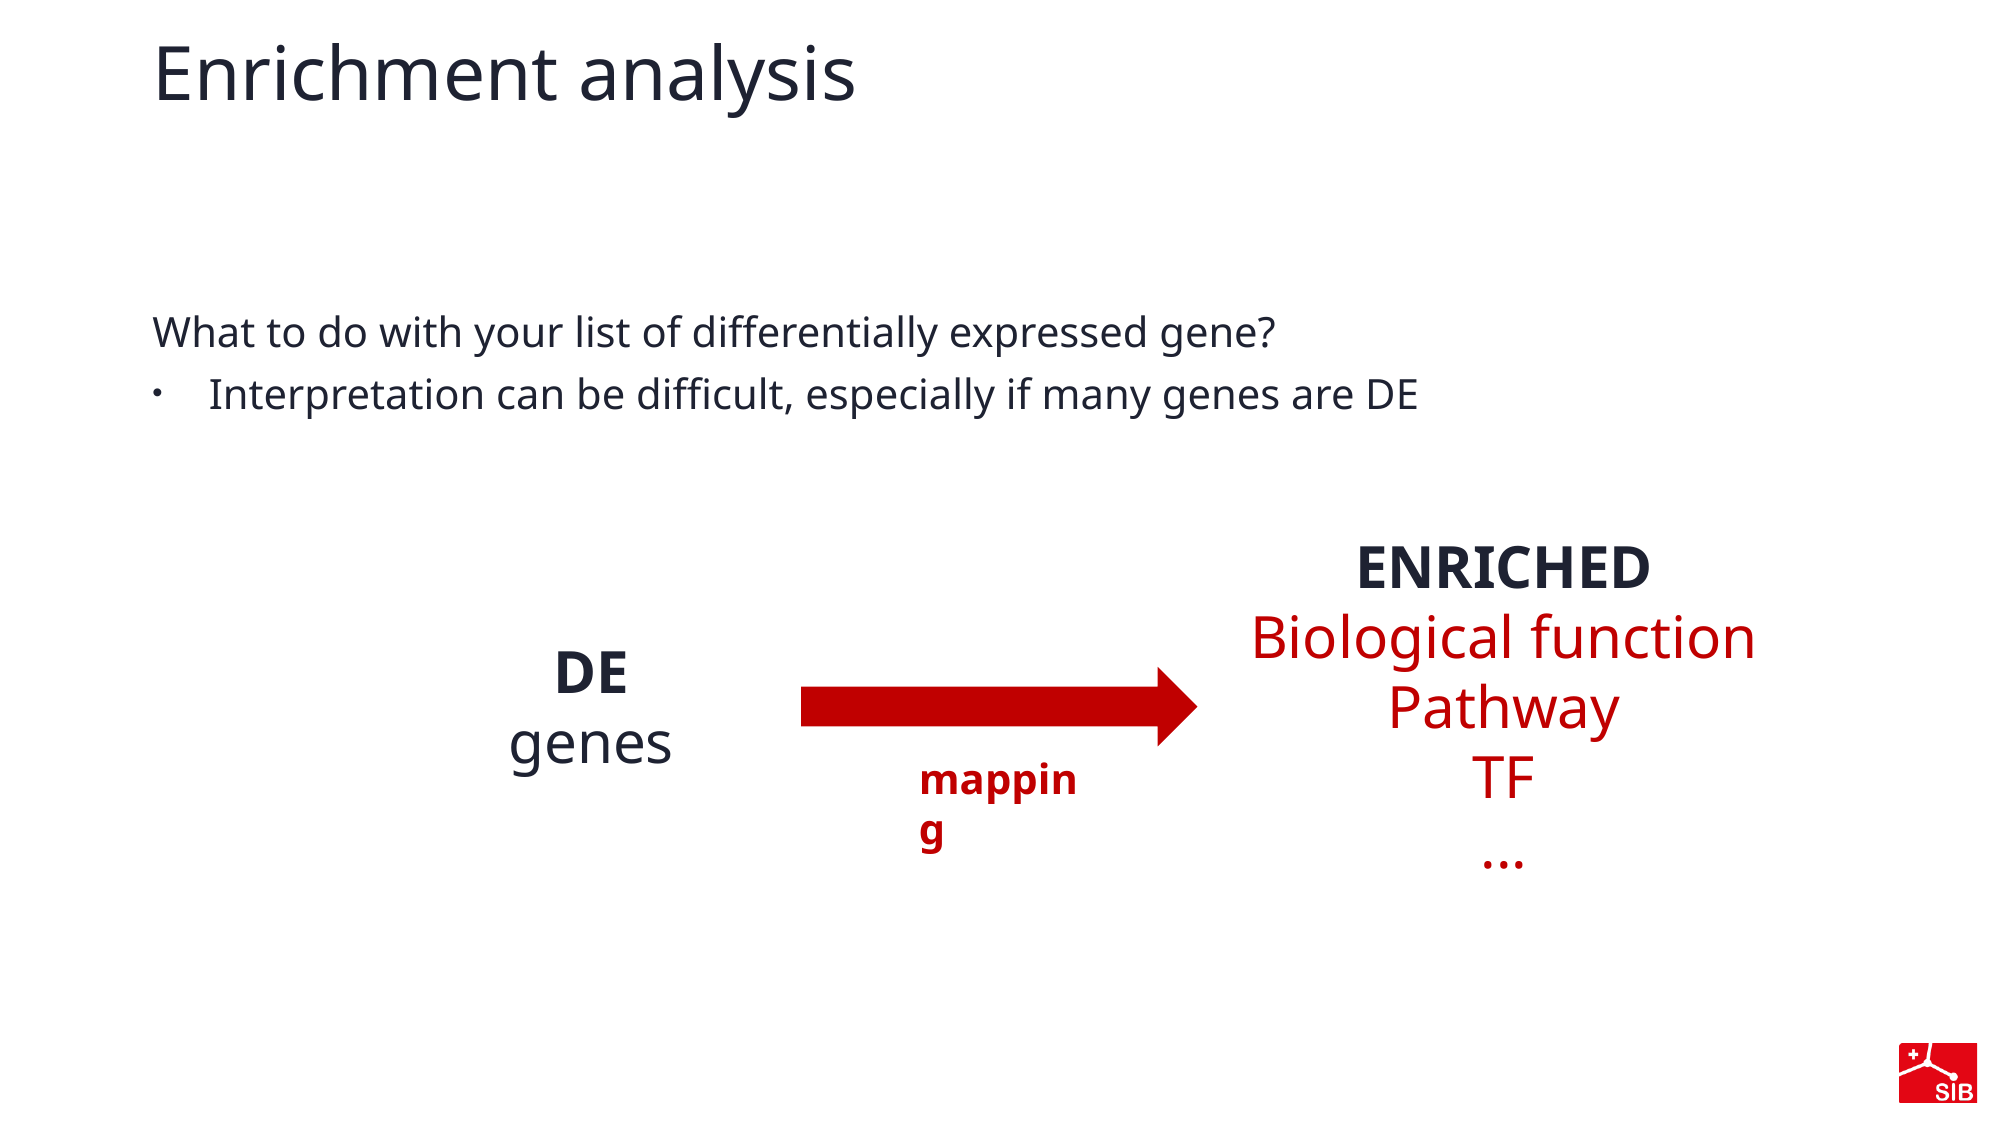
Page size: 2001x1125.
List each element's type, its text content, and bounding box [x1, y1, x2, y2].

text_box DE genes [452, 627, 730, 783]
text_box mapping [903, 745, 1096, 861]
text_box [800, 664, 1199, 749]
title Enrichment analysis [137, 42, 1863, 117]
text_box ENRICHED Biological function Pathway TF ... [1217, 522, 1791, 888]
list What to do with your list of differentially expressed gene? Interpretation can be difficult, especially if many genes are DE [137, 298, 1863, 1013]
